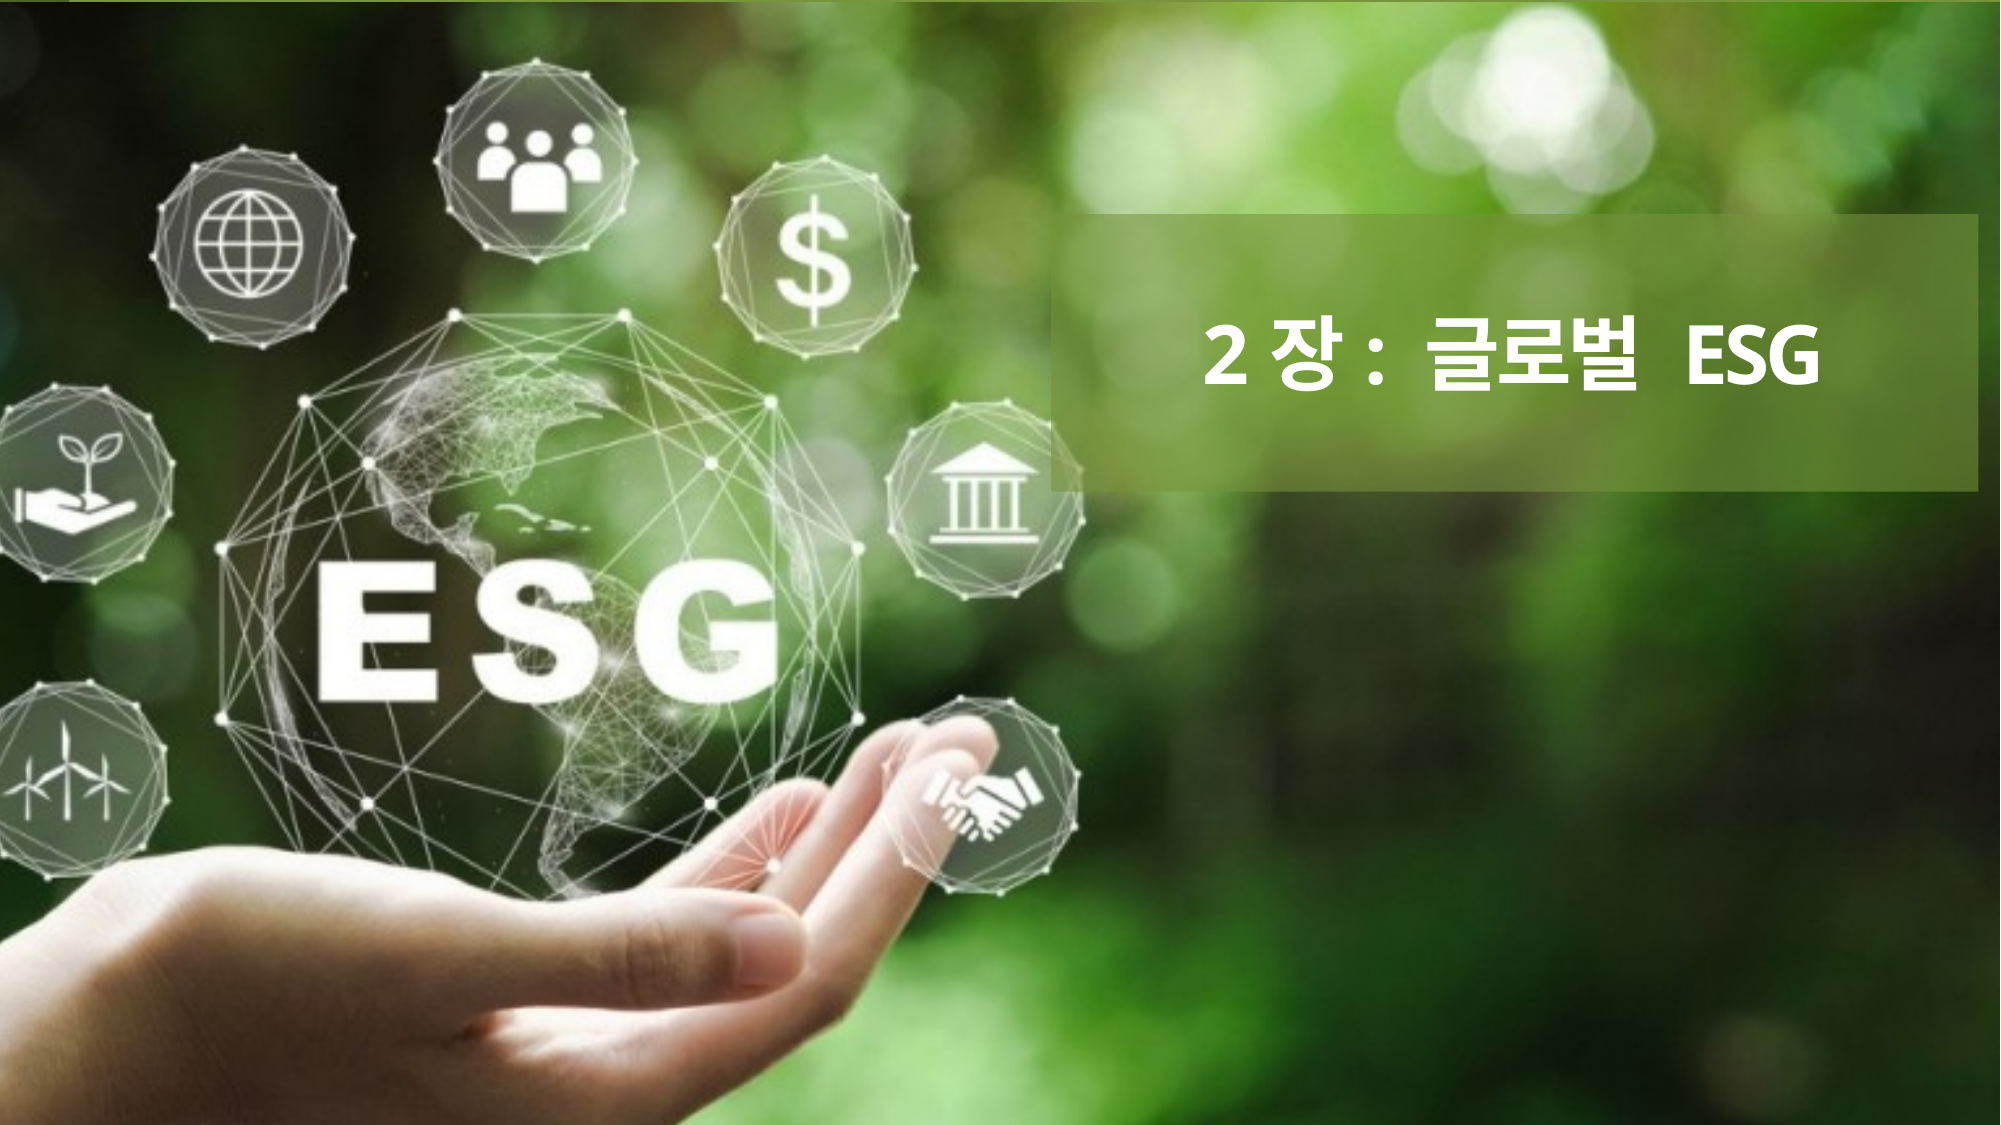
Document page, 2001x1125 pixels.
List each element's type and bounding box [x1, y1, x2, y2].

text_box [1050, 213, 1979, 492]
picture [0, 1, 2000, 1125]
